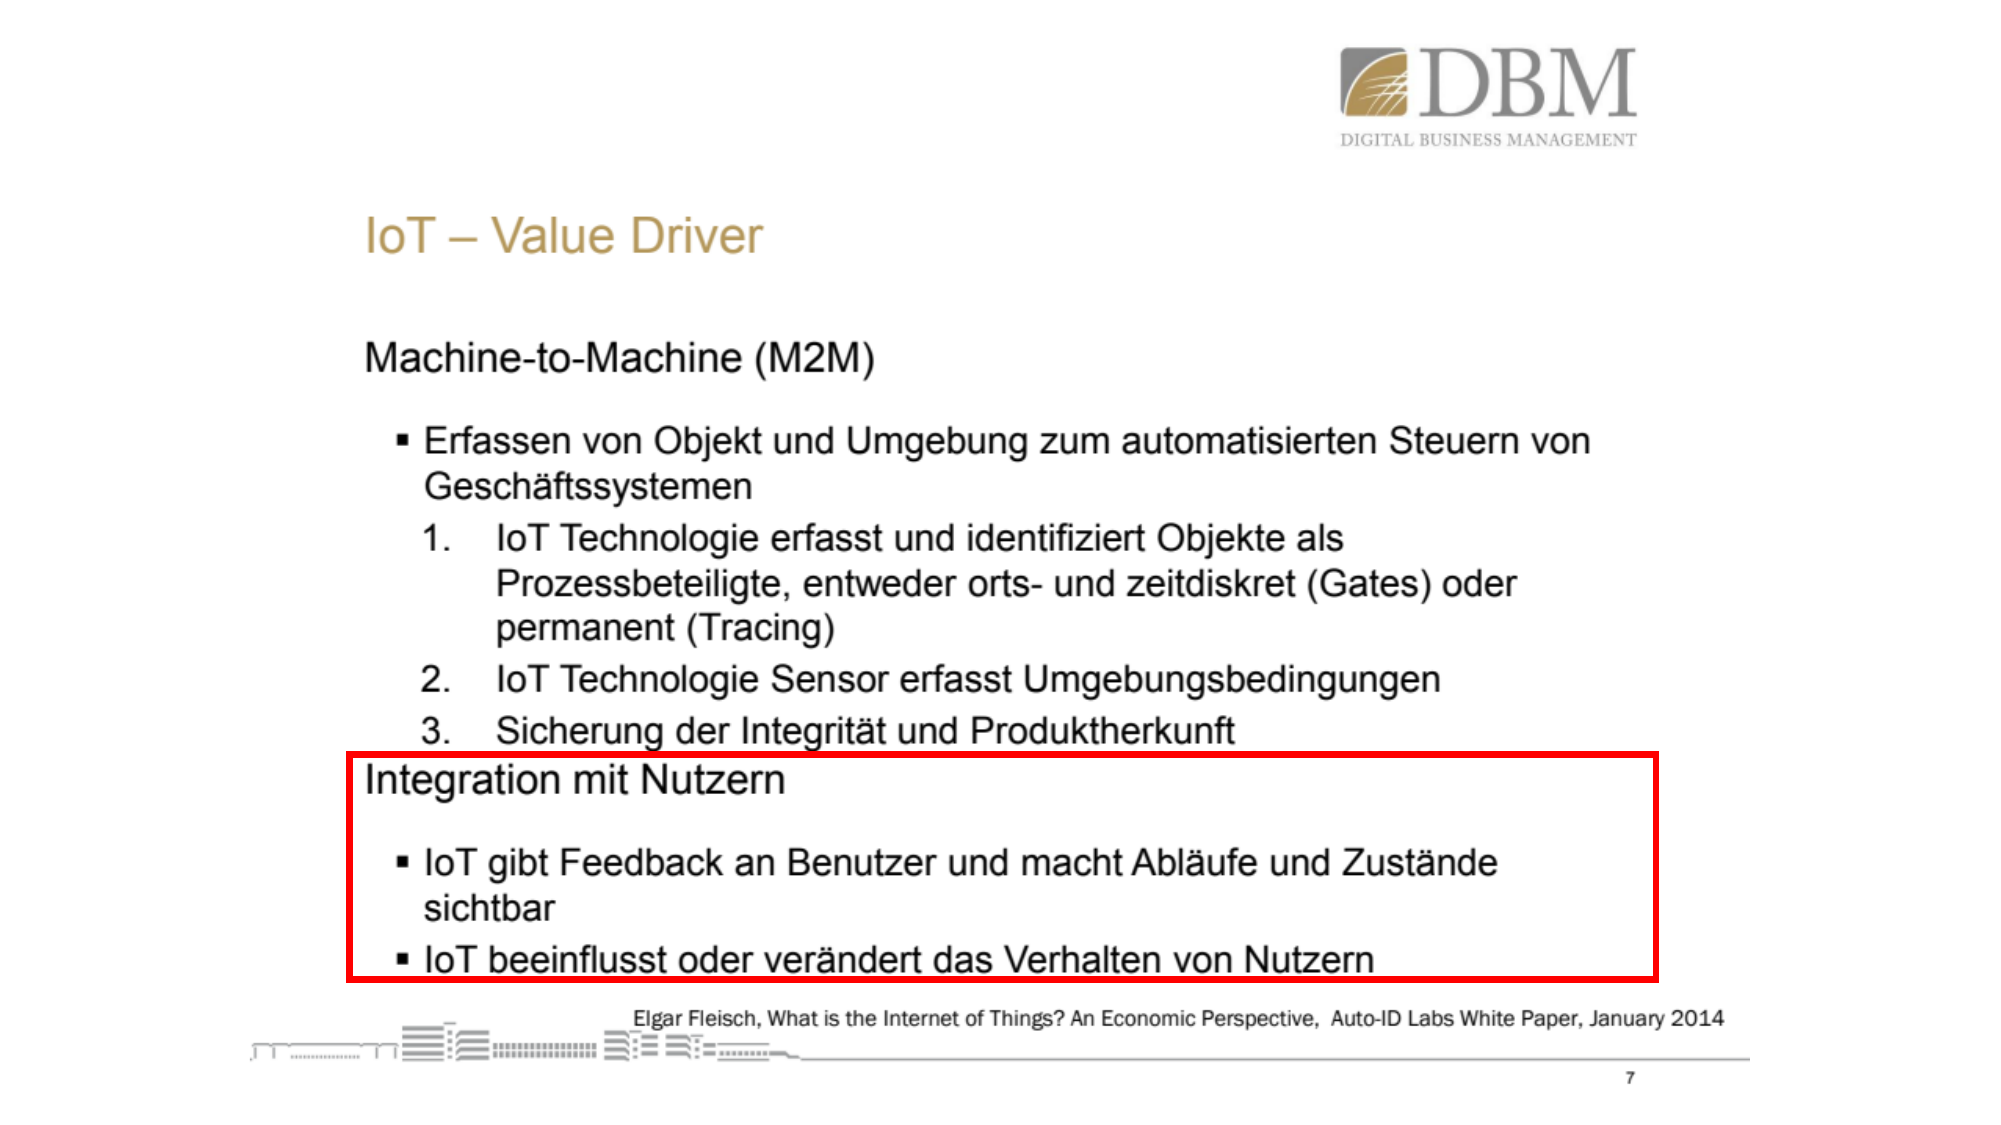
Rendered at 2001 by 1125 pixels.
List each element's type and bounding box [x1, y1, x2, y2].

picture [249, 0, 1750, 1125]
